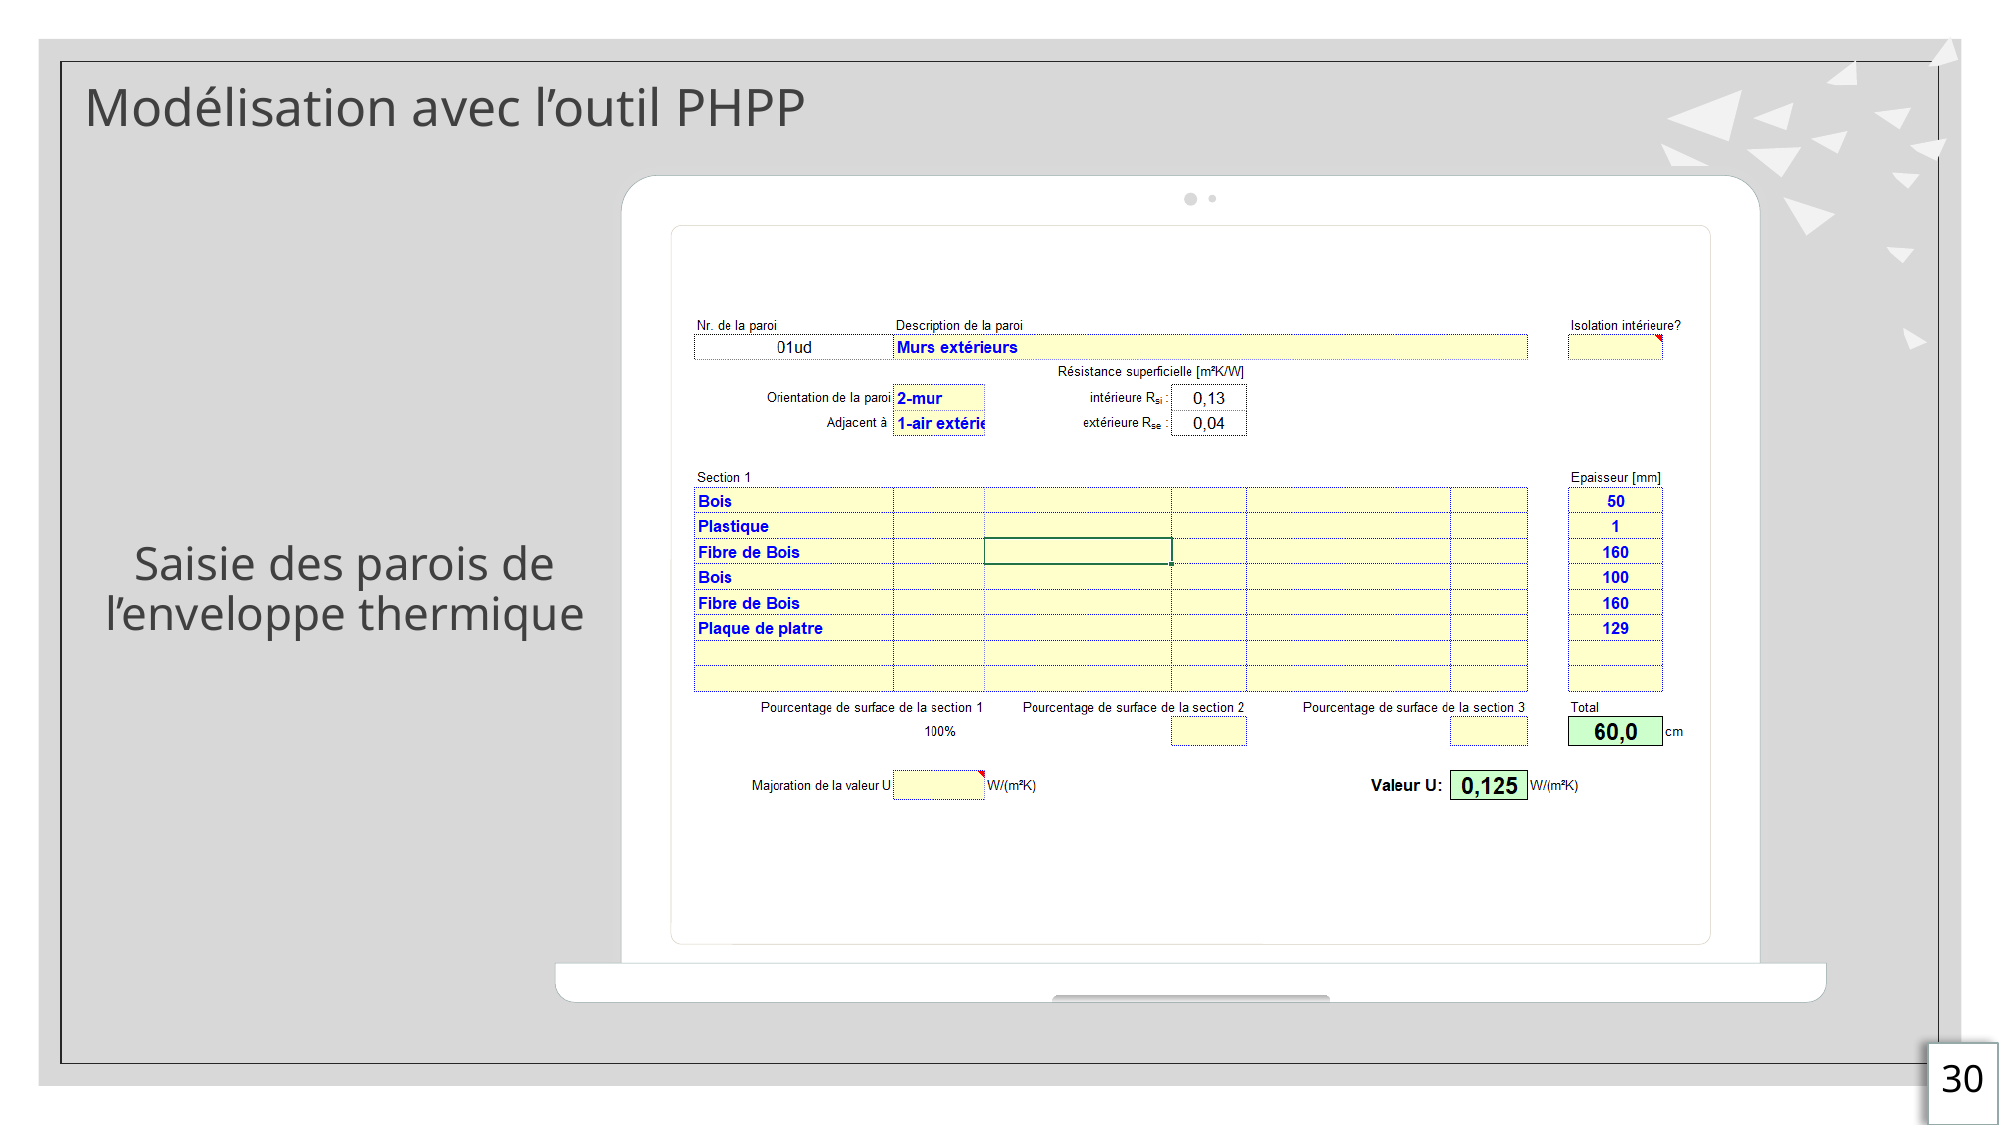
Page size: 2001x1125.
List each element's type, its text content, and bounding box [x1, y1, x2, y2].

text_box Saisie des parois de l’enveloppe thermique [84, 480, 606, 678]
title Modélisation avec l’outil PHPP [69, 74, 1931, 145]
text_box 30 [1927, 1042, 1999, 1125]
picture [676, 309, 1704, 816]
